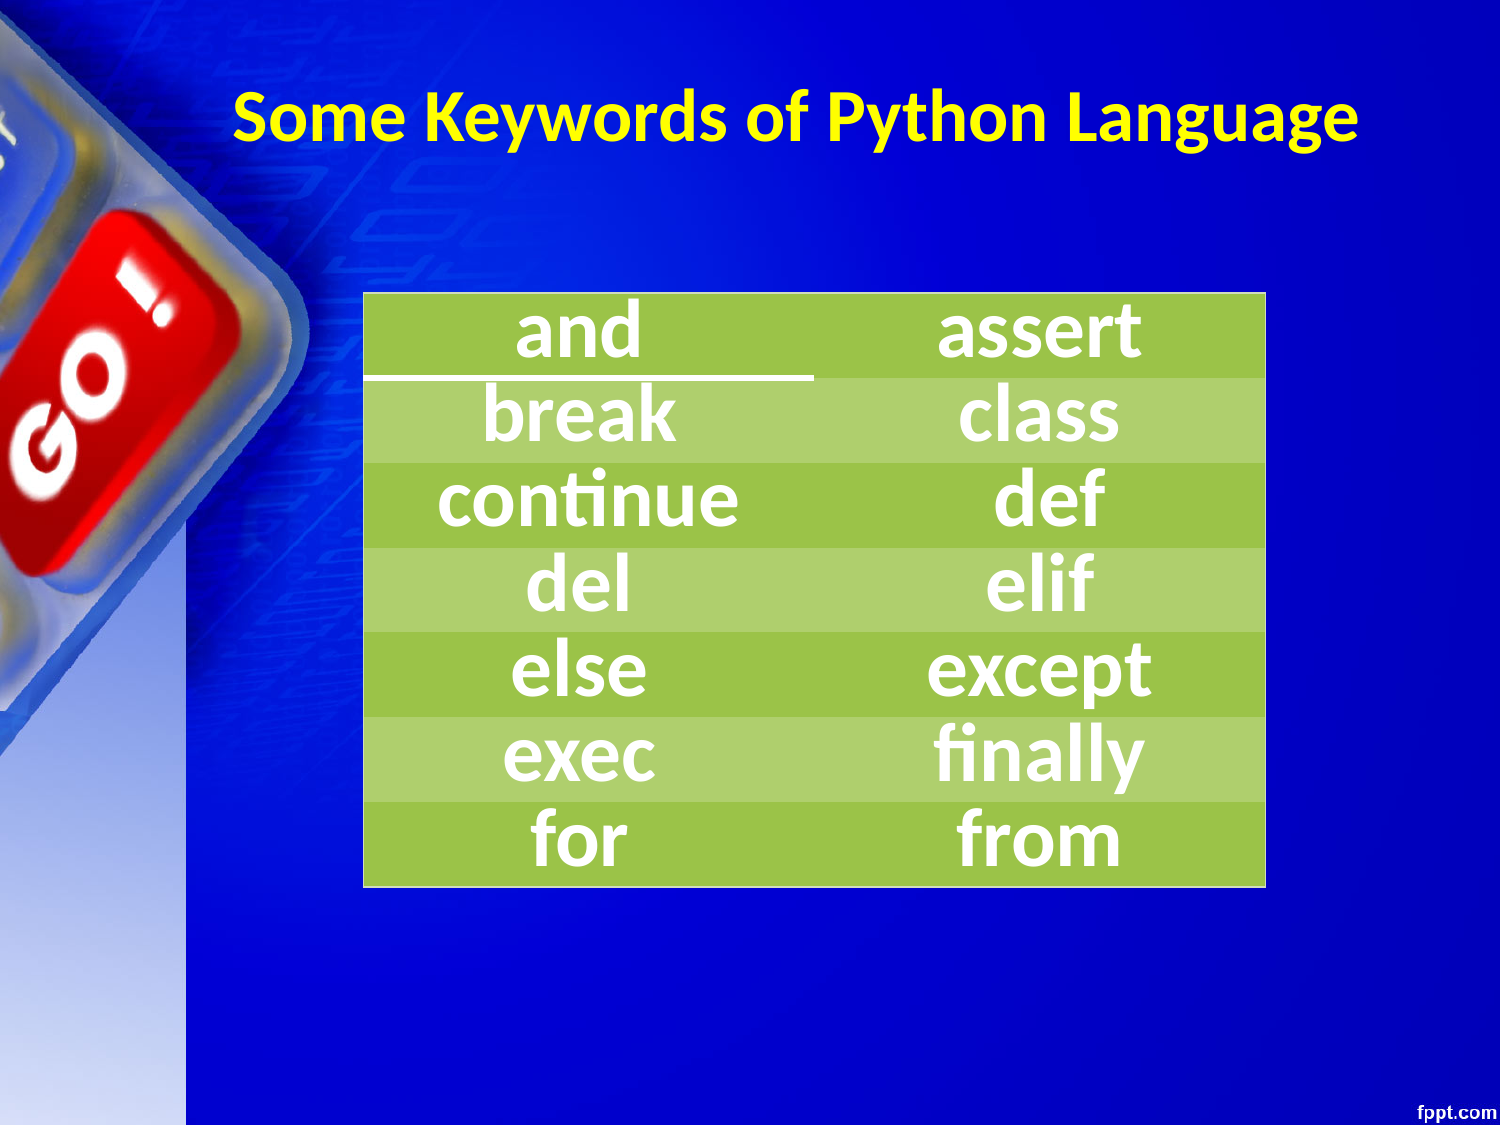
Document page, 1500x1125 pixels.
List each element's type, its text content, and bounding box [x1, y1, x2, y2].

table_cell from [814, 802, 1265, 886]
title Some Keywords of Python Language [117, 46, 1477, 176]
table_cell finally [814, 717, 1265, 802]
table_cell except [814, 632, 1265, 717]
table_cell continue [364, 463, 814, 548]
table_cell else [364, 632, 814, 717]
table_cell for [364, 802, 814, 886]
table_cell class [814, 378, 1265, 463]
table_cell exec [364, 717, 814, 802]
table_cell break [364, 381, 814, 463]
table_header and [364, 294, 814, 375]
table_cell elif [814, 548, 1265, 632]
picture [0, 0, 1500, 1125]
table_cell del [364, 548, 814, 632]
table_cell def [814, 463, 1265, 548]
table_header assert [814, 294, 1265, 378]
